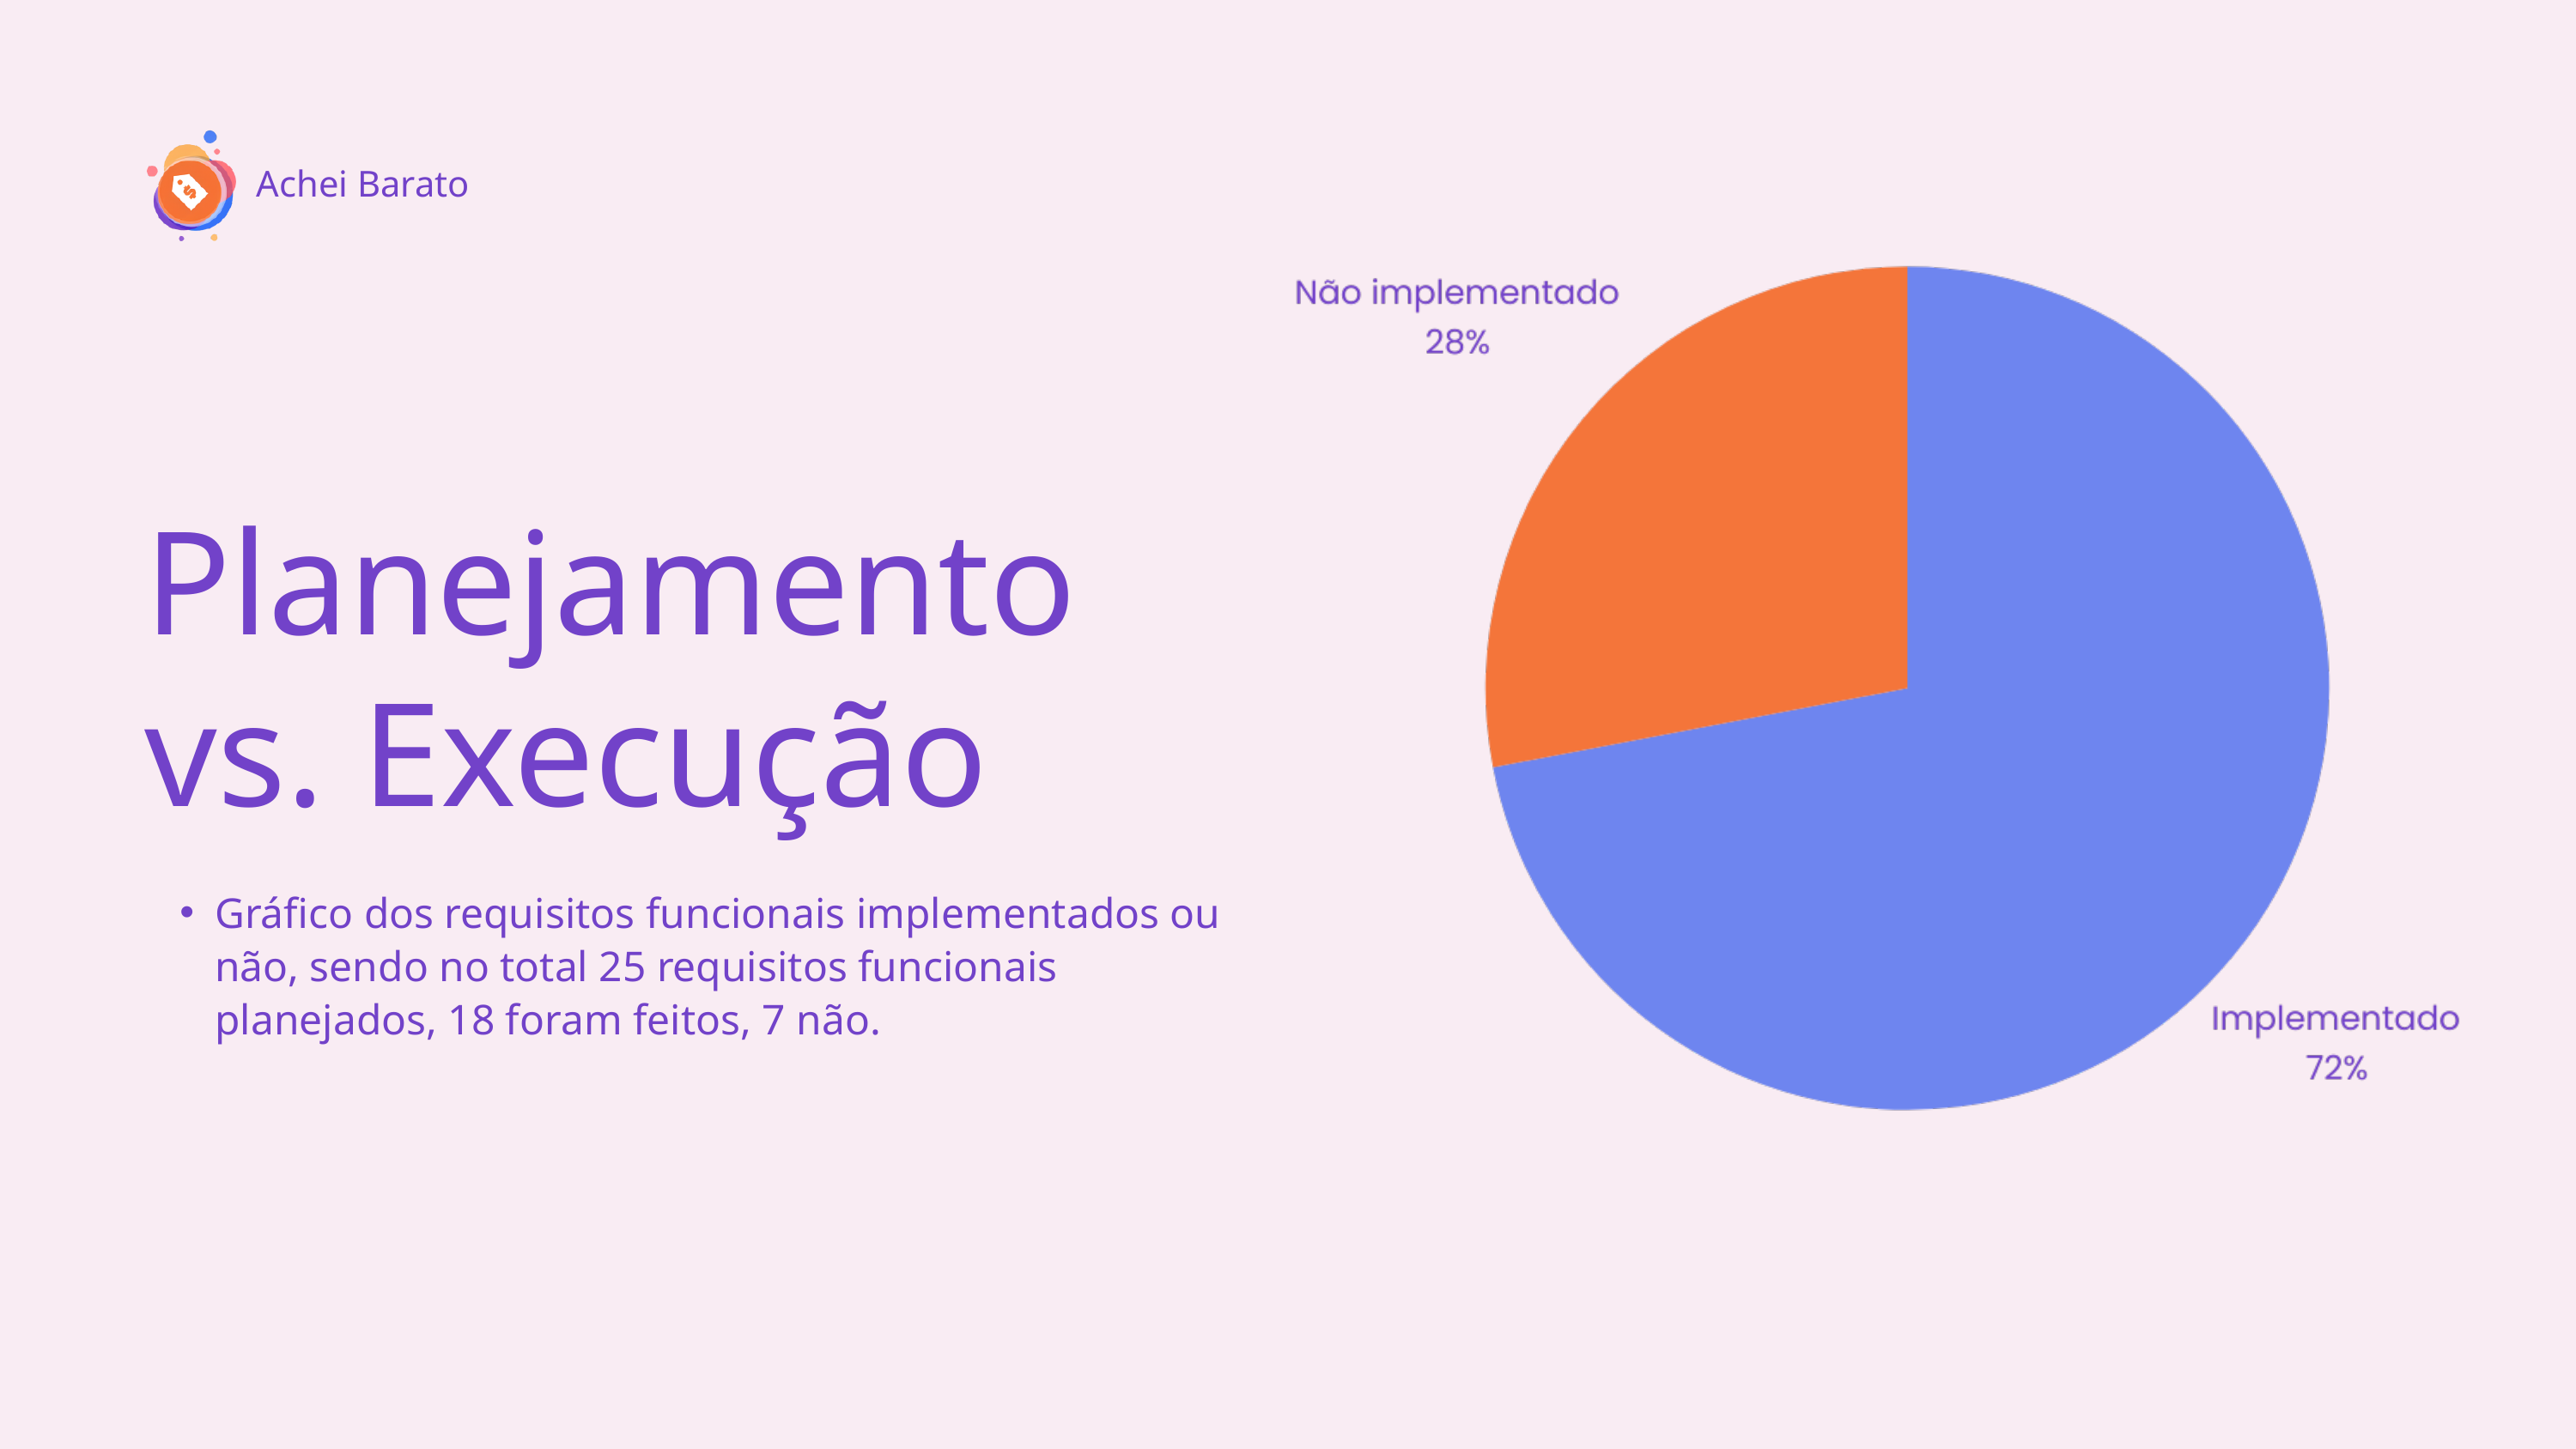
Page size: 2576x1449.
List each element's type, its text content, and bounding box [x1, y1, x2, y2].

text_box [137, 119, 248, 250]
text_box Achei Barato [256, 154, 642, 204]
picture [1183, 151, 2573, 1227]
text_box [144, 500, 1178, 1040]
